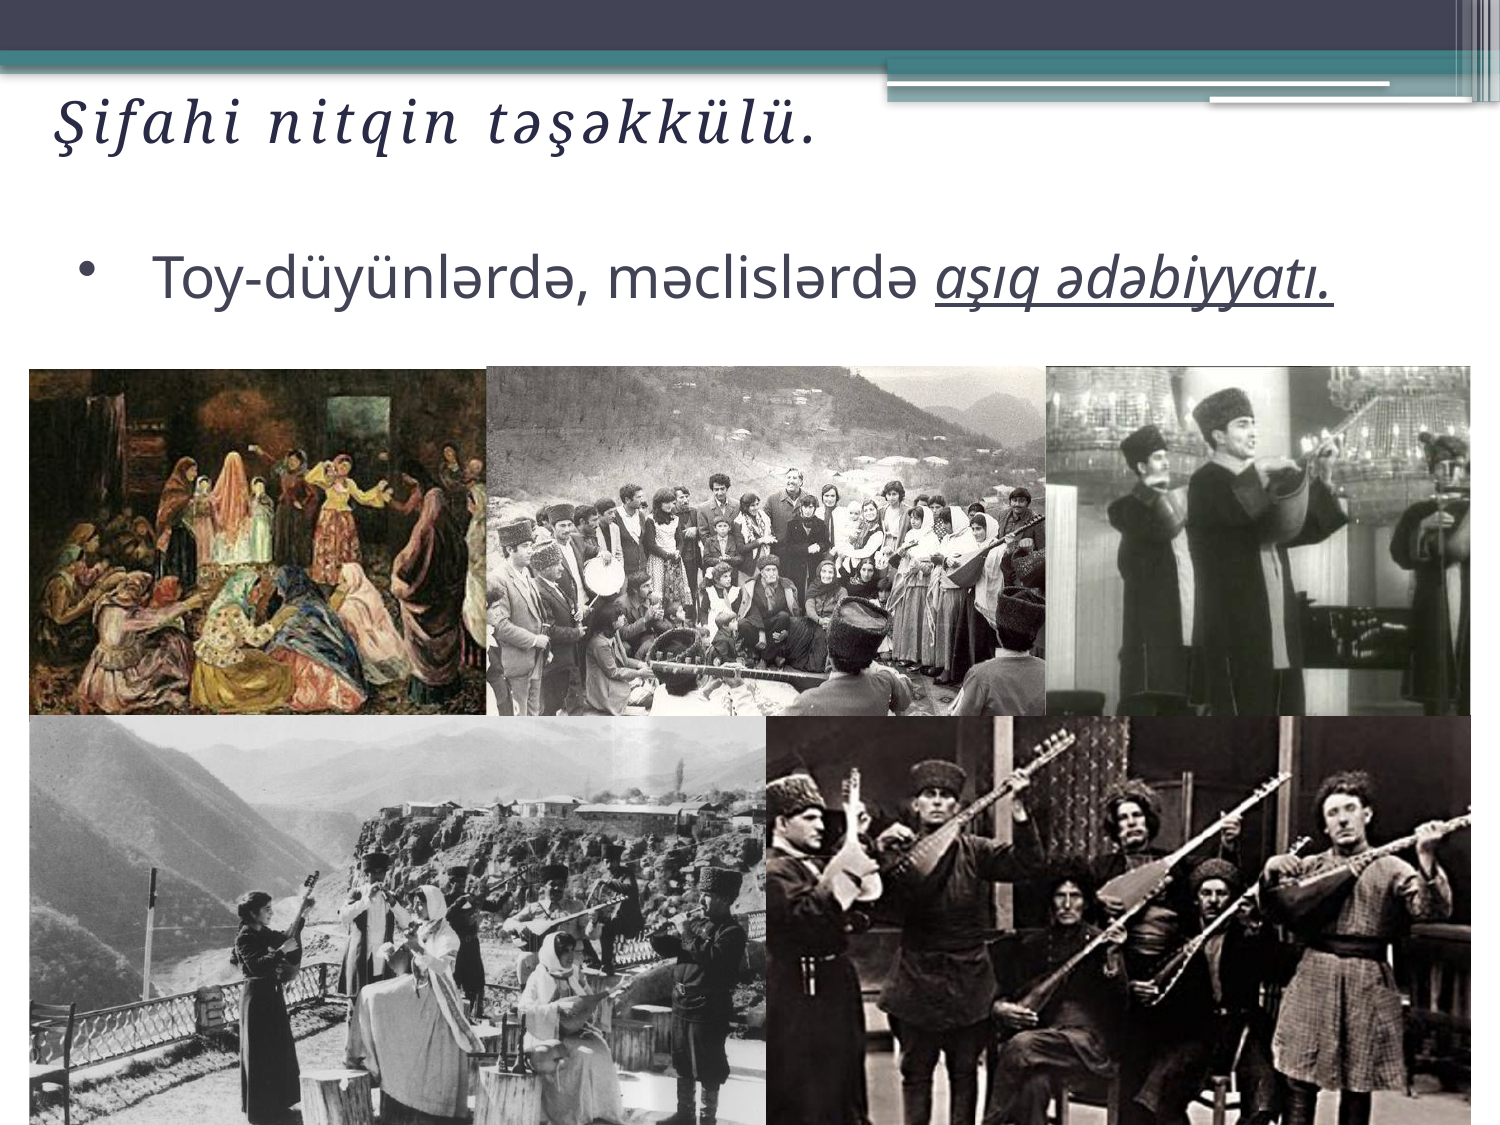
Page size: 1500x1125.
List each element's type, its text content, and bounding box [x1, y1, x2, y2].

picture [29, 366, 1471, 1125]
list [29, 369, 481, 713]
text_box Şifahi nitqin təşəkkülü. [40, 78, 833, 163]
title Toy-düyünlərdə, məclislərdə aşıq ədəbiyyatı. [62, 187, 1438, 363]
